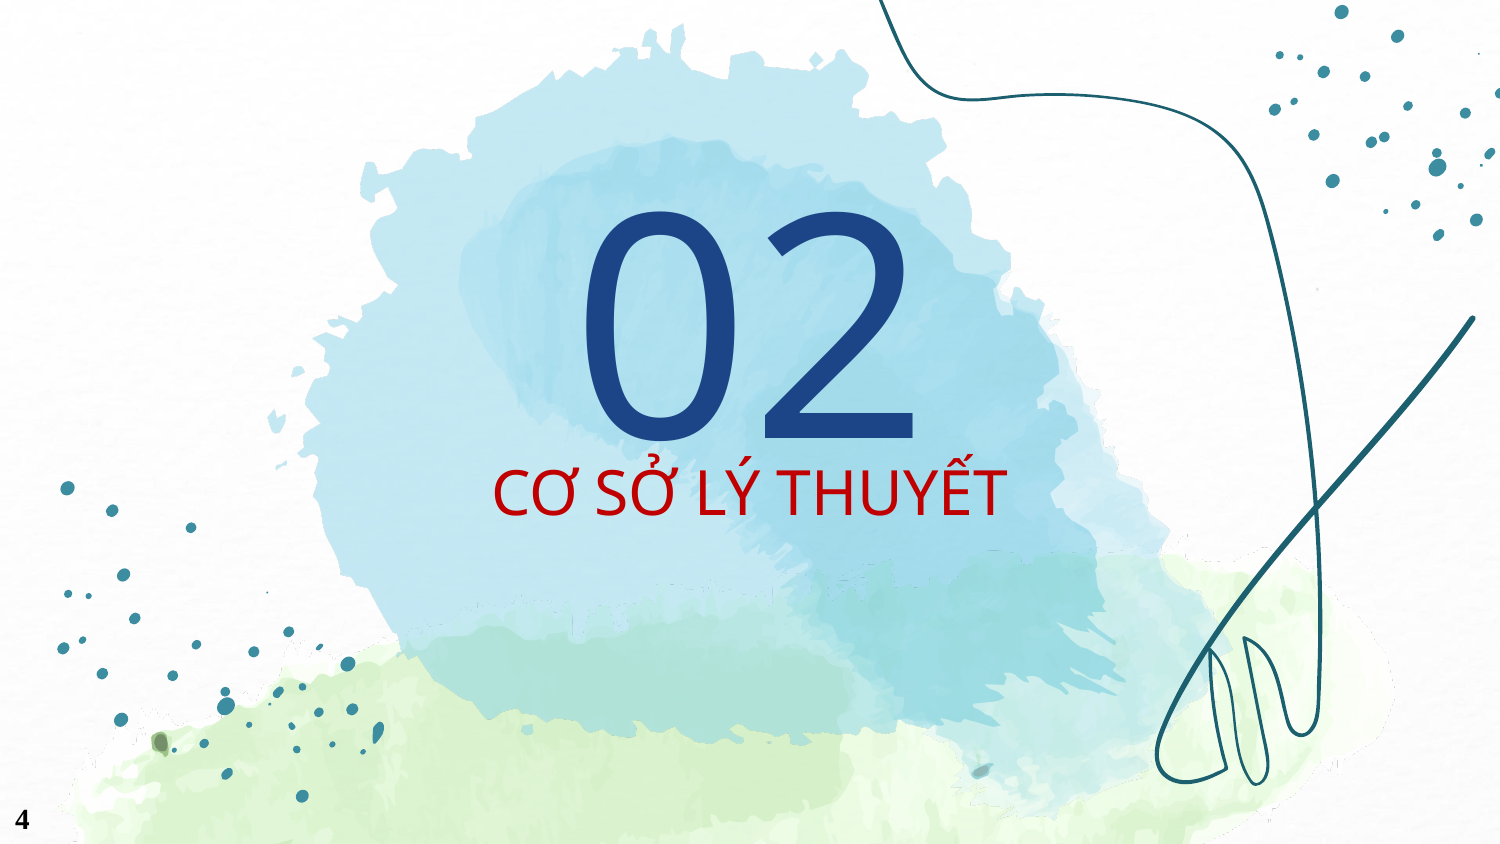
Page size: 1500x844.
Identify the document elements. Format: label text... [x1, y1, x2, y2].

picture [1159, 653, 1224, 780]
title CƠ SỞ LÝ THUYẾT [434, 425, 1066, 556]
picture [1211, 516, 1318, 783]
picture [0, 0, 1500, 844]
title 02 [434, 166, 1066, 425]
text_box 4 [0, 793, 45, 843]
